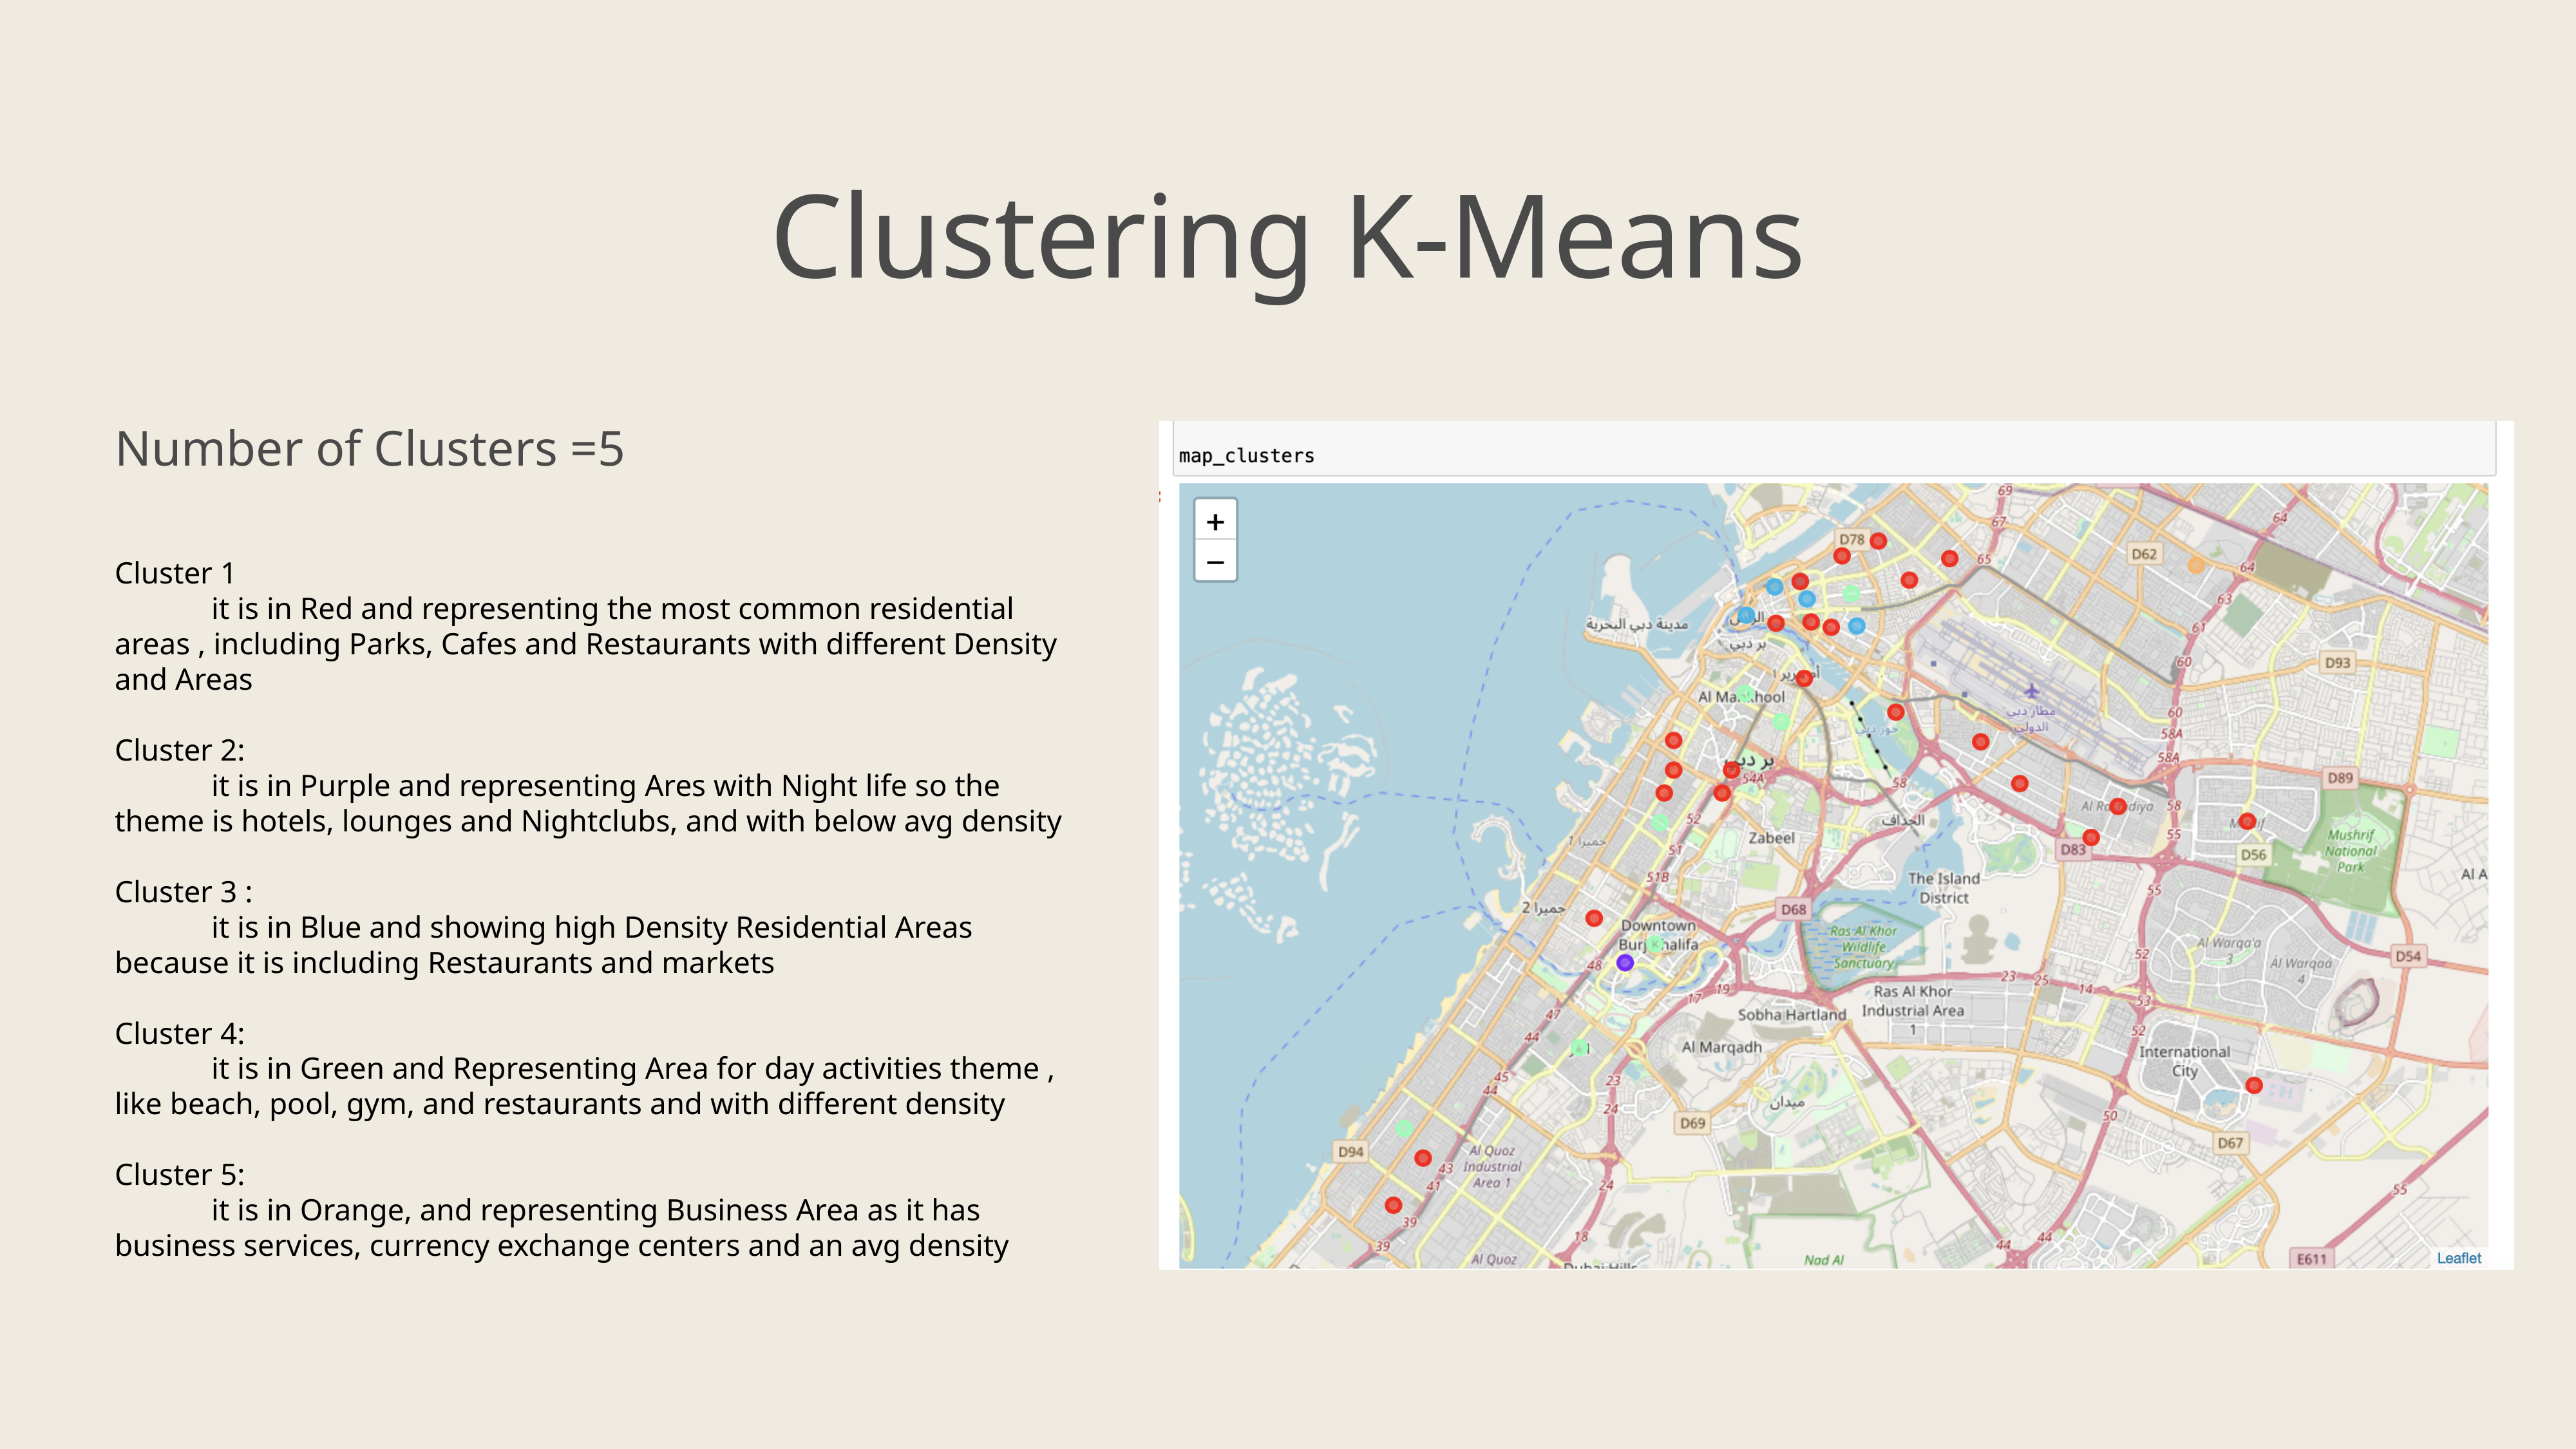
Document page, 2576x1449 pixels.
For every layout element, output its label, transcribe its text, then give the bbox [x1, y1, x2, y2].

title Clustering K-Means [182, 183, 2394, 533]
text_box Number of Clusters =5 Cluster 1 it is in Red and representing the most common residential areas , including Parks, Cafes and Restaurants with different Density and Areas Cluster 2: it is in Purple and representing Ares with Night life so the theme is hotels, lounges and Nightclubs, and with below avg density Cluster 3 : it is in Blue and showing high Density Residential Areas because it is including Restaurants and markets Cluster 4: it is in Green and Representing Area for day activities theme , like beach, pool, gym, and restaurants and with different density Cluster 5: it is in Orange, and representing Business Area as it has business services, currency exchange centers and an avg density [109, 424, 1079, 1268]
picture [1159, 421, 2515, 1271]
